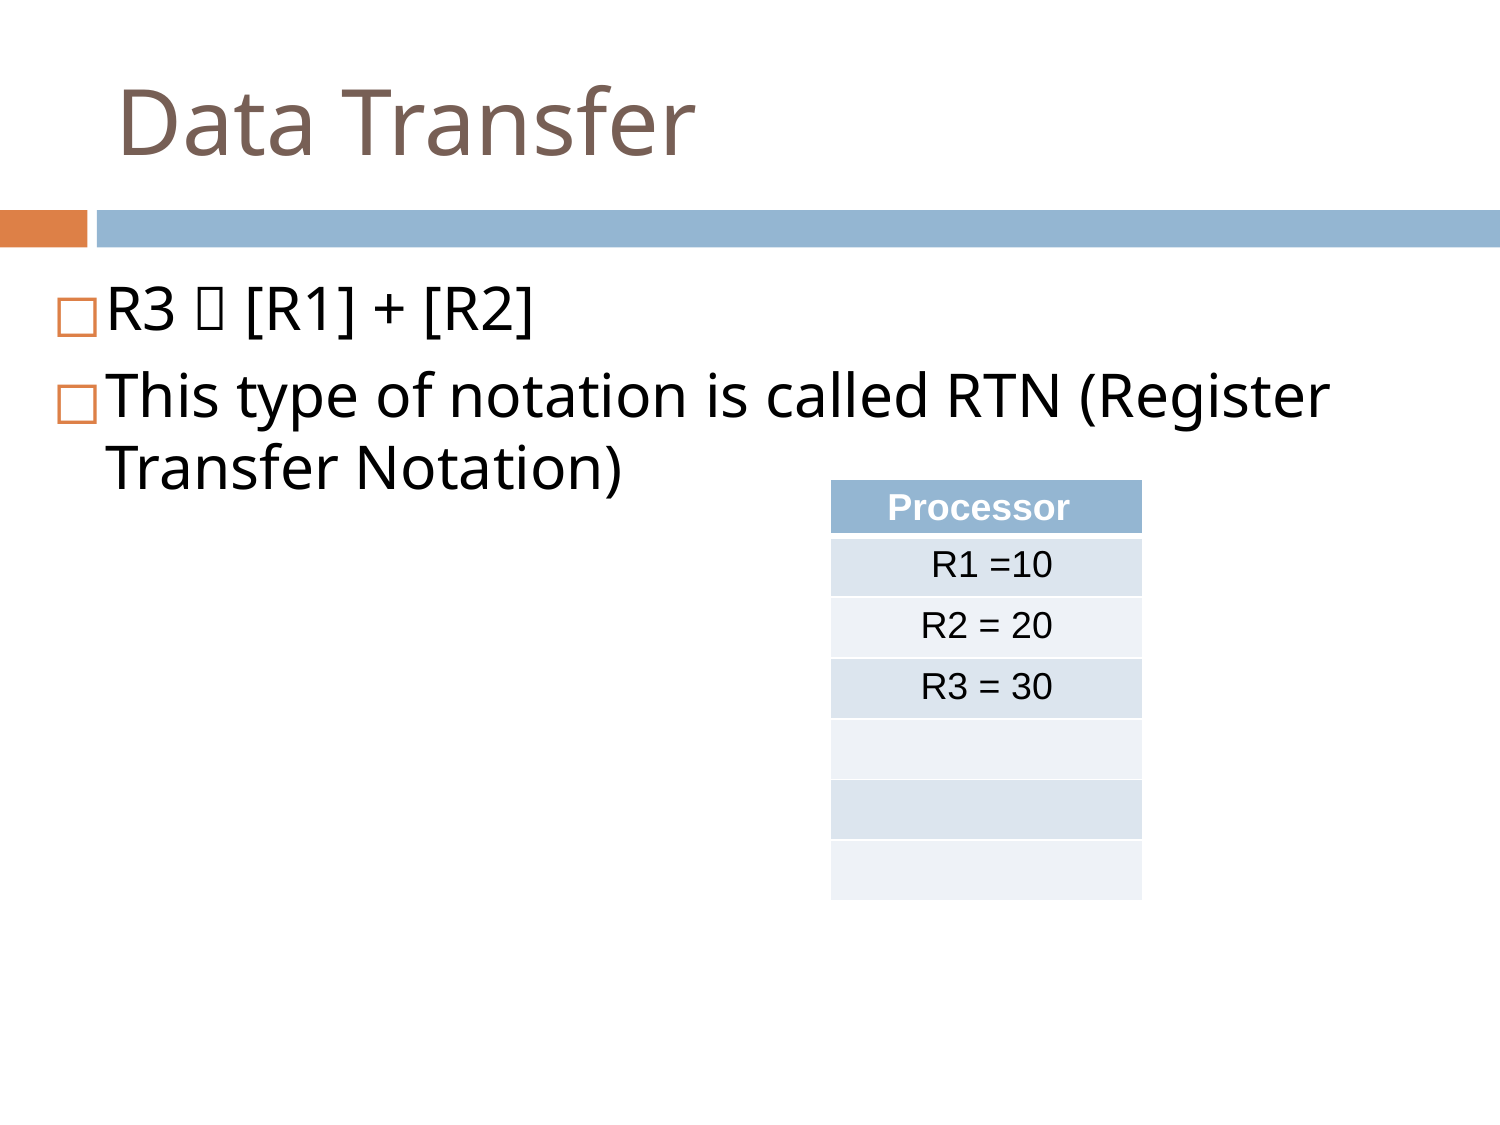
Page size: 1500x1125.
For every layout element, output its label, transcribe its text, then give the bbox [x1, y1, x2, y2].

table_cell R2 = 20 [831, 598, 1142, 657]
table_header Processor [831, 480, 1142, 533]
table_cell R1 =10 [831, 539, 1142, 596]
table_cell [831, 841, 1142, 900]
table_cell [831, 780, 1142, 839]
table_cell R3 = 30 [831, 659, 1142, 718]
title Data Transfer [100, 37, 1438, 200]
table_cell [831, 720, 1142, 779]
text_box R3  [R1] + [R2] This type of notation is called RTN (Register Transfer Notation) [37, 262, 1500, 1005]
